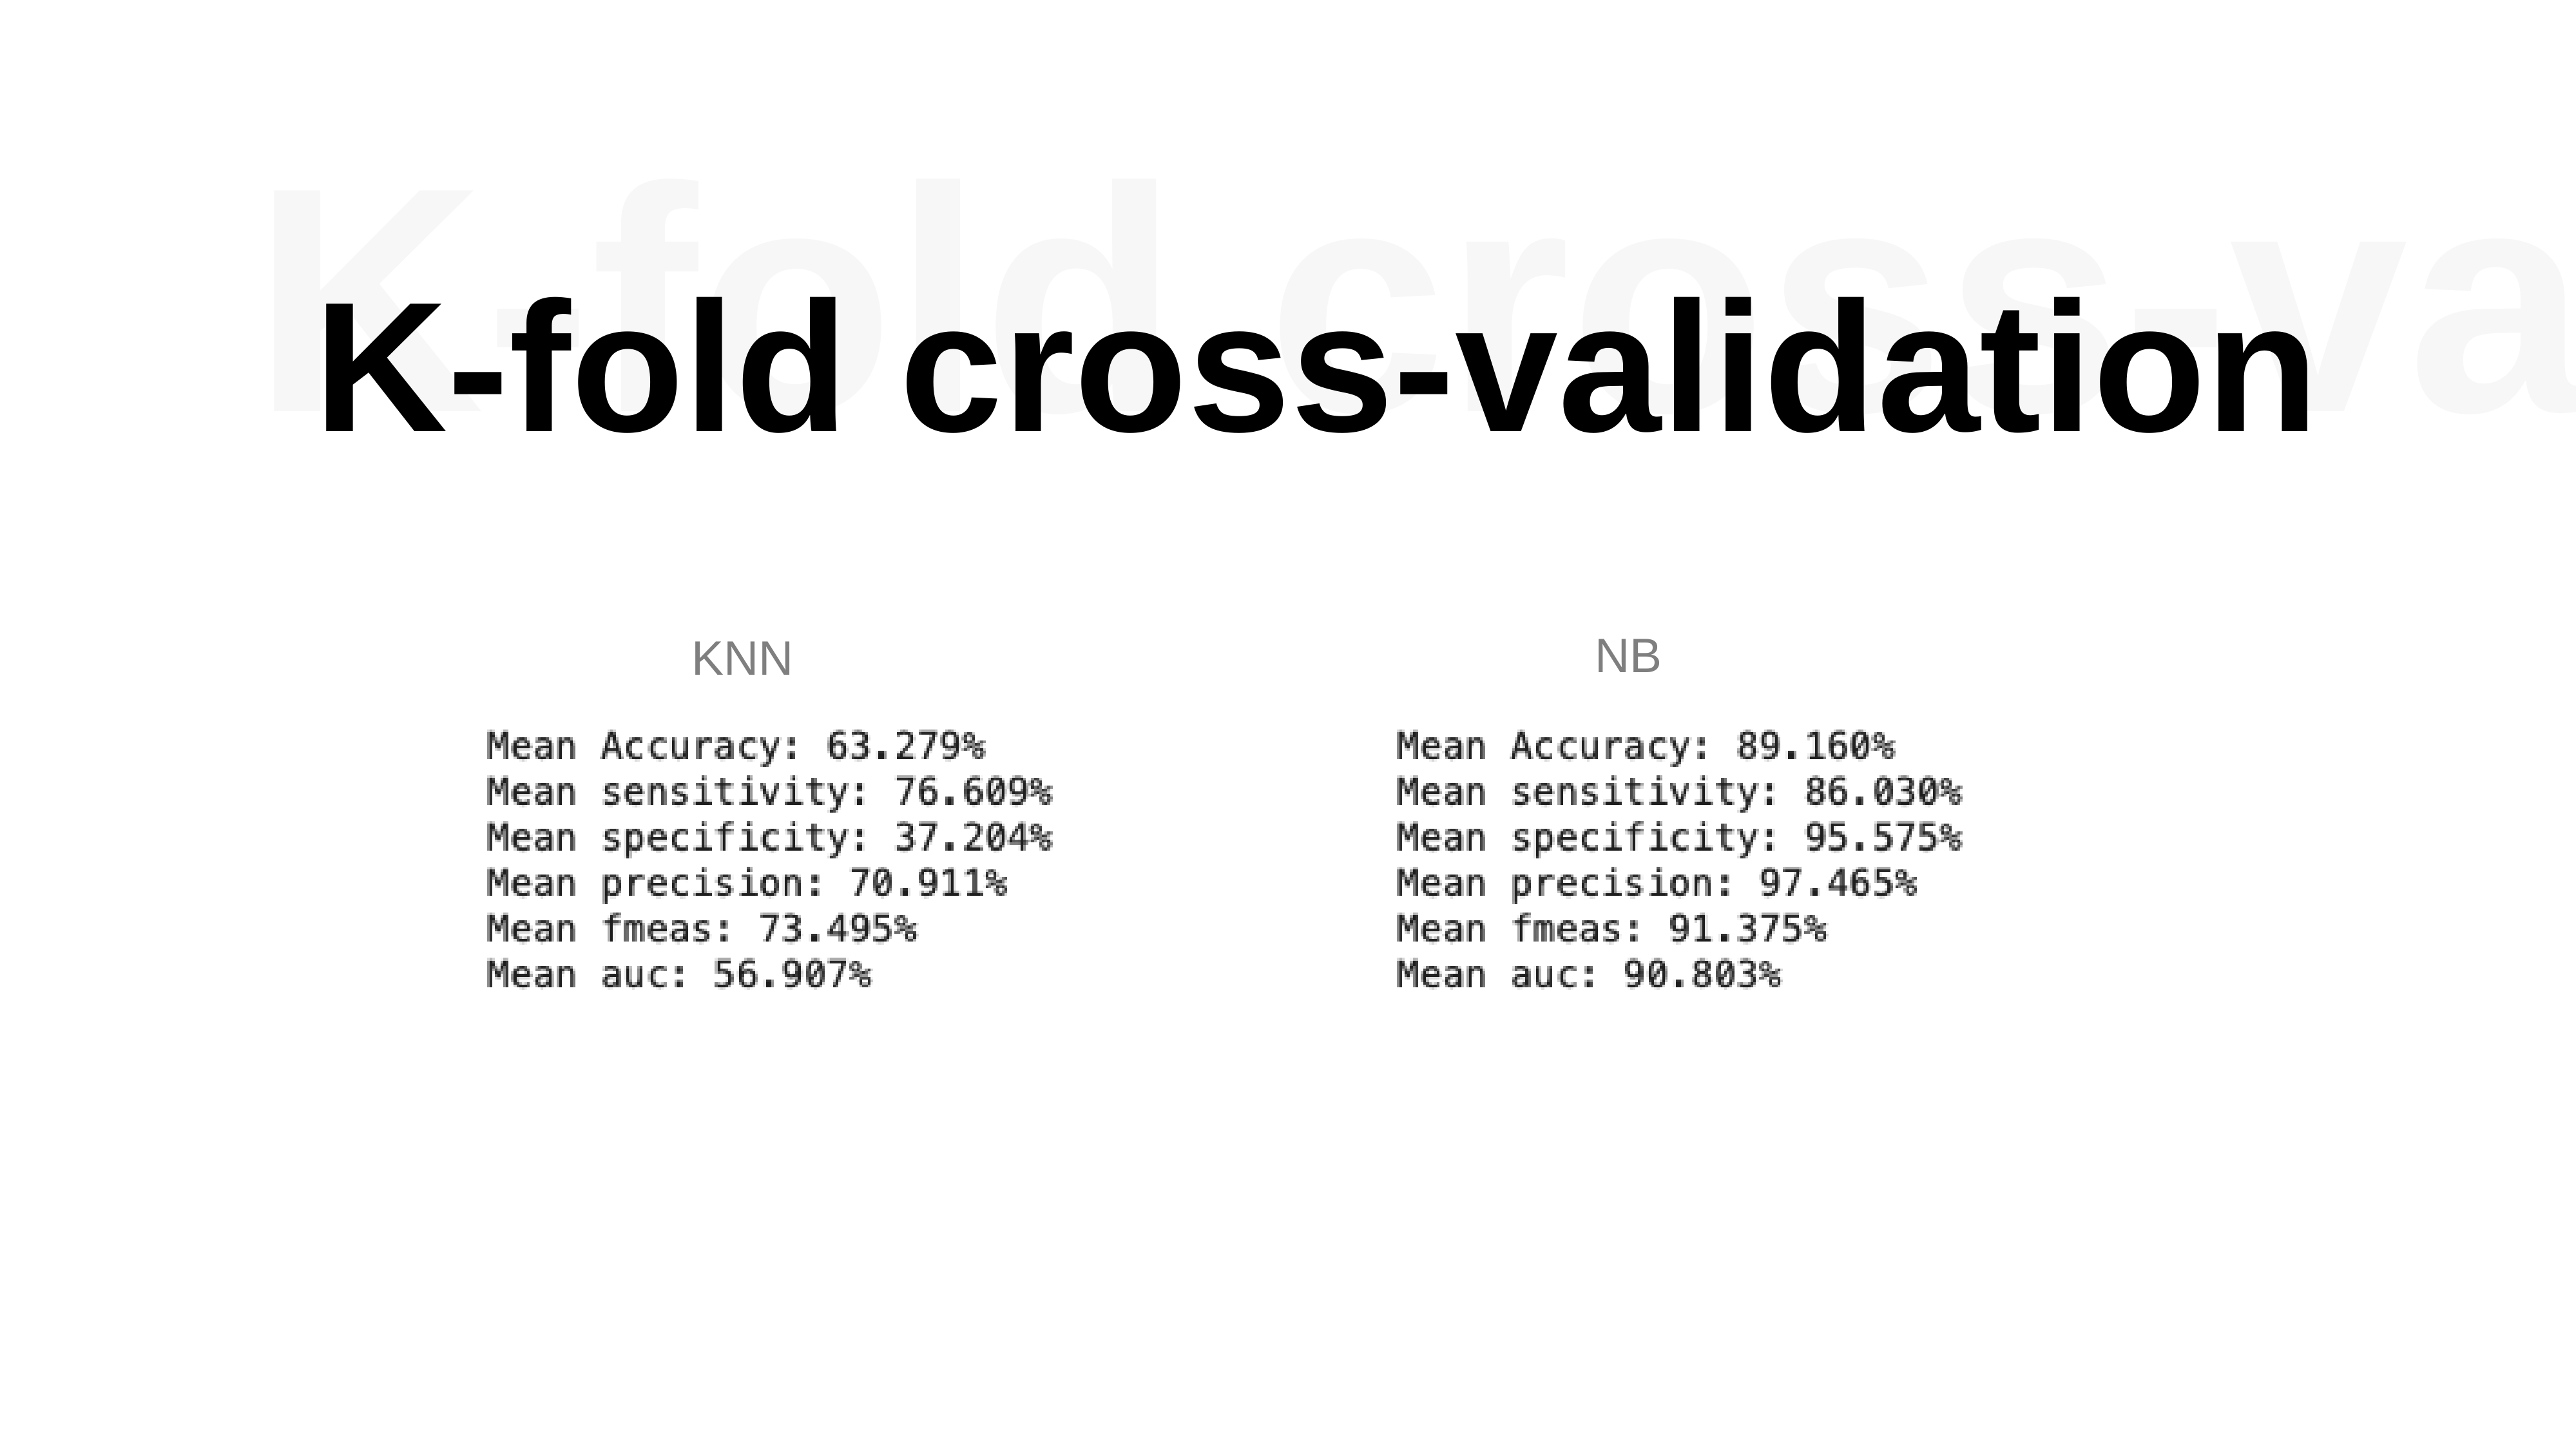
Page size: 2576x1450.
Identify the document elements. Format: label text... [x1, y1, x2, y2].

text_box K-fold cross-va [248, 86, 2576, 481]
picture [1394, 724, 1987, 1007]
text_box NB [1590, 619, 1712, 688]
text_box KNN [687, 622, 809, 690]
picture [482, 724, 1082, 1007]
text_box K-fold cross-validation [309, 241, 2343, 474]
